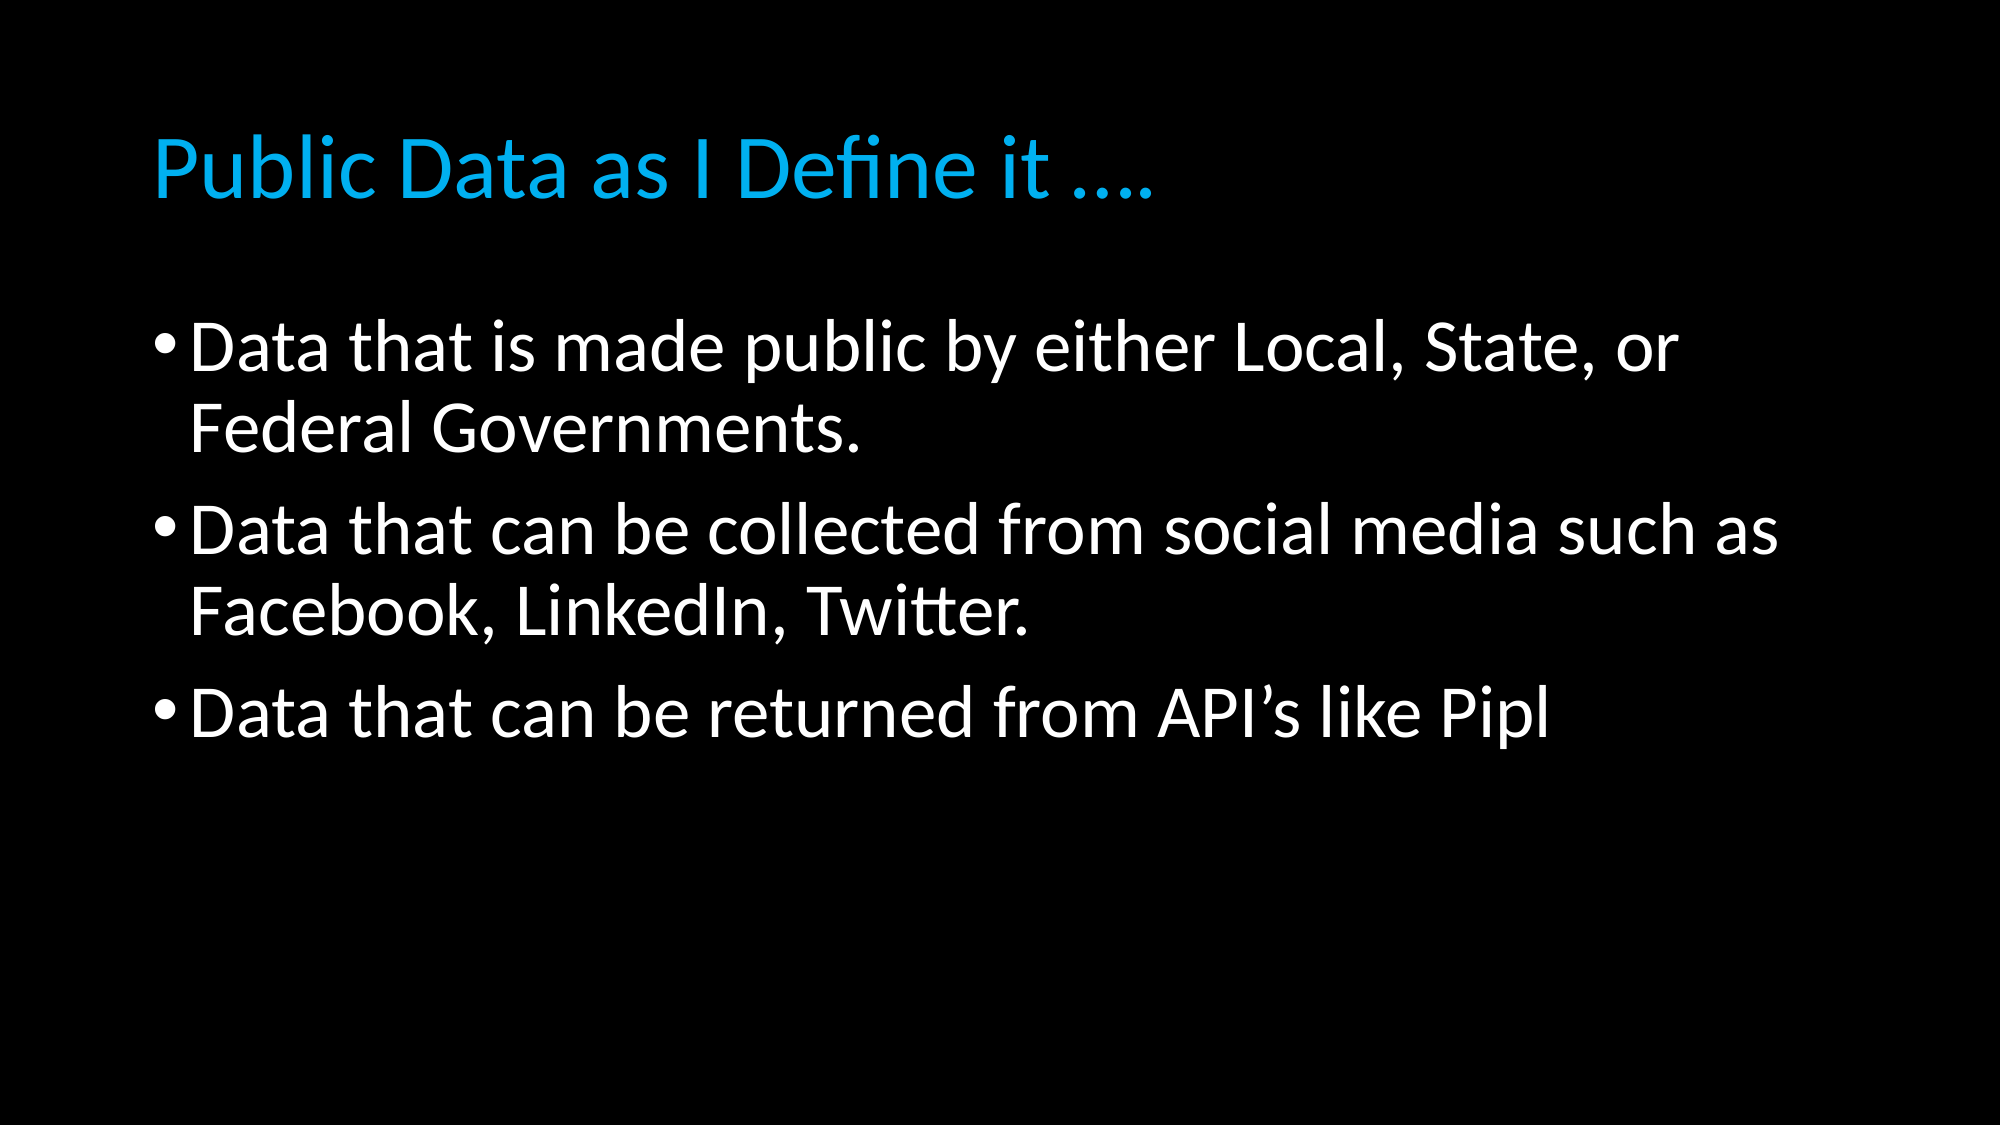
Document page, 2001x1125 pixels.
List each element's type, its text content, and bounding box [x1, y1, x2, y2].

list Data that is made public by either Local, State, or Federal Governments. Data that can be collected from social media such as Facebook, LinkedIn, Twitter. Data that can be returned from API’s like Pipl [137, 299, 1863, 1014]
title Public Data as I Define it …. [137, 59, 1863, 278]
